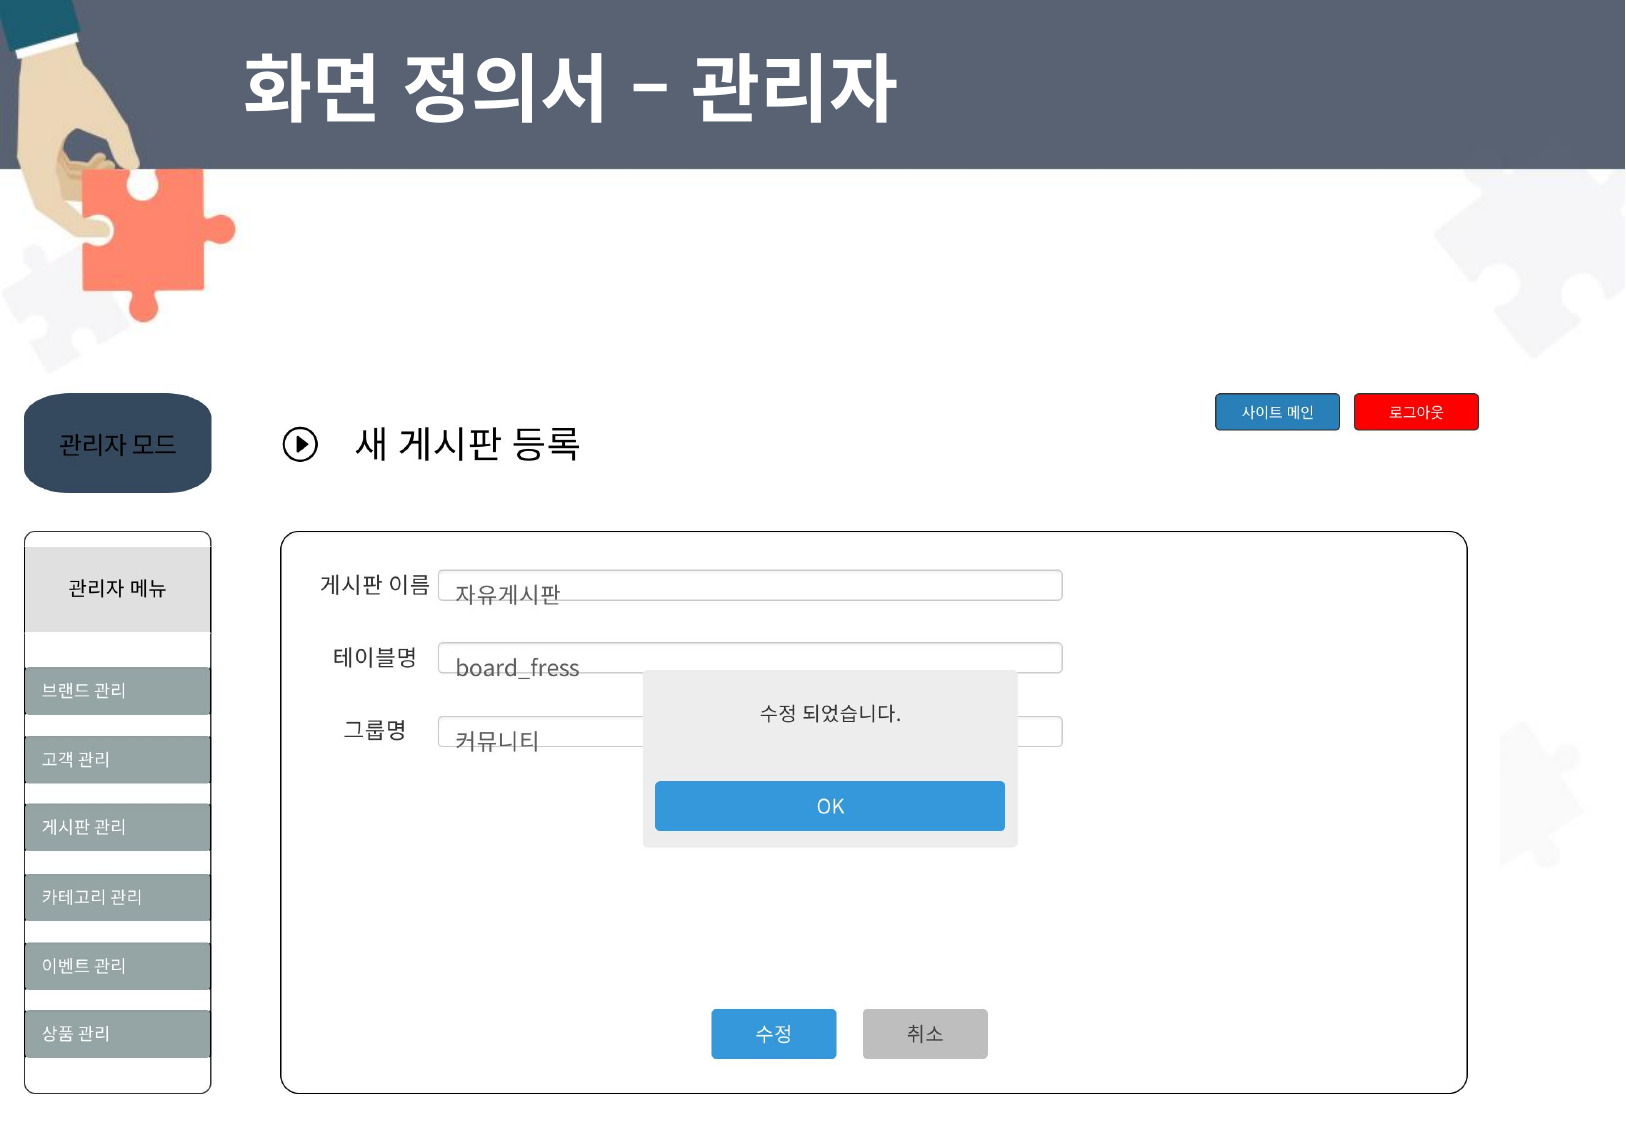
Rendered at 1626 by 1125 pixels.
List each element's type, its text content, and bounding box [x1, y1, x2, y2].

picture [0, 0, 1625, 1125]
title 화면 정의서 – 관리자 [228, 28, 1498, 157]
